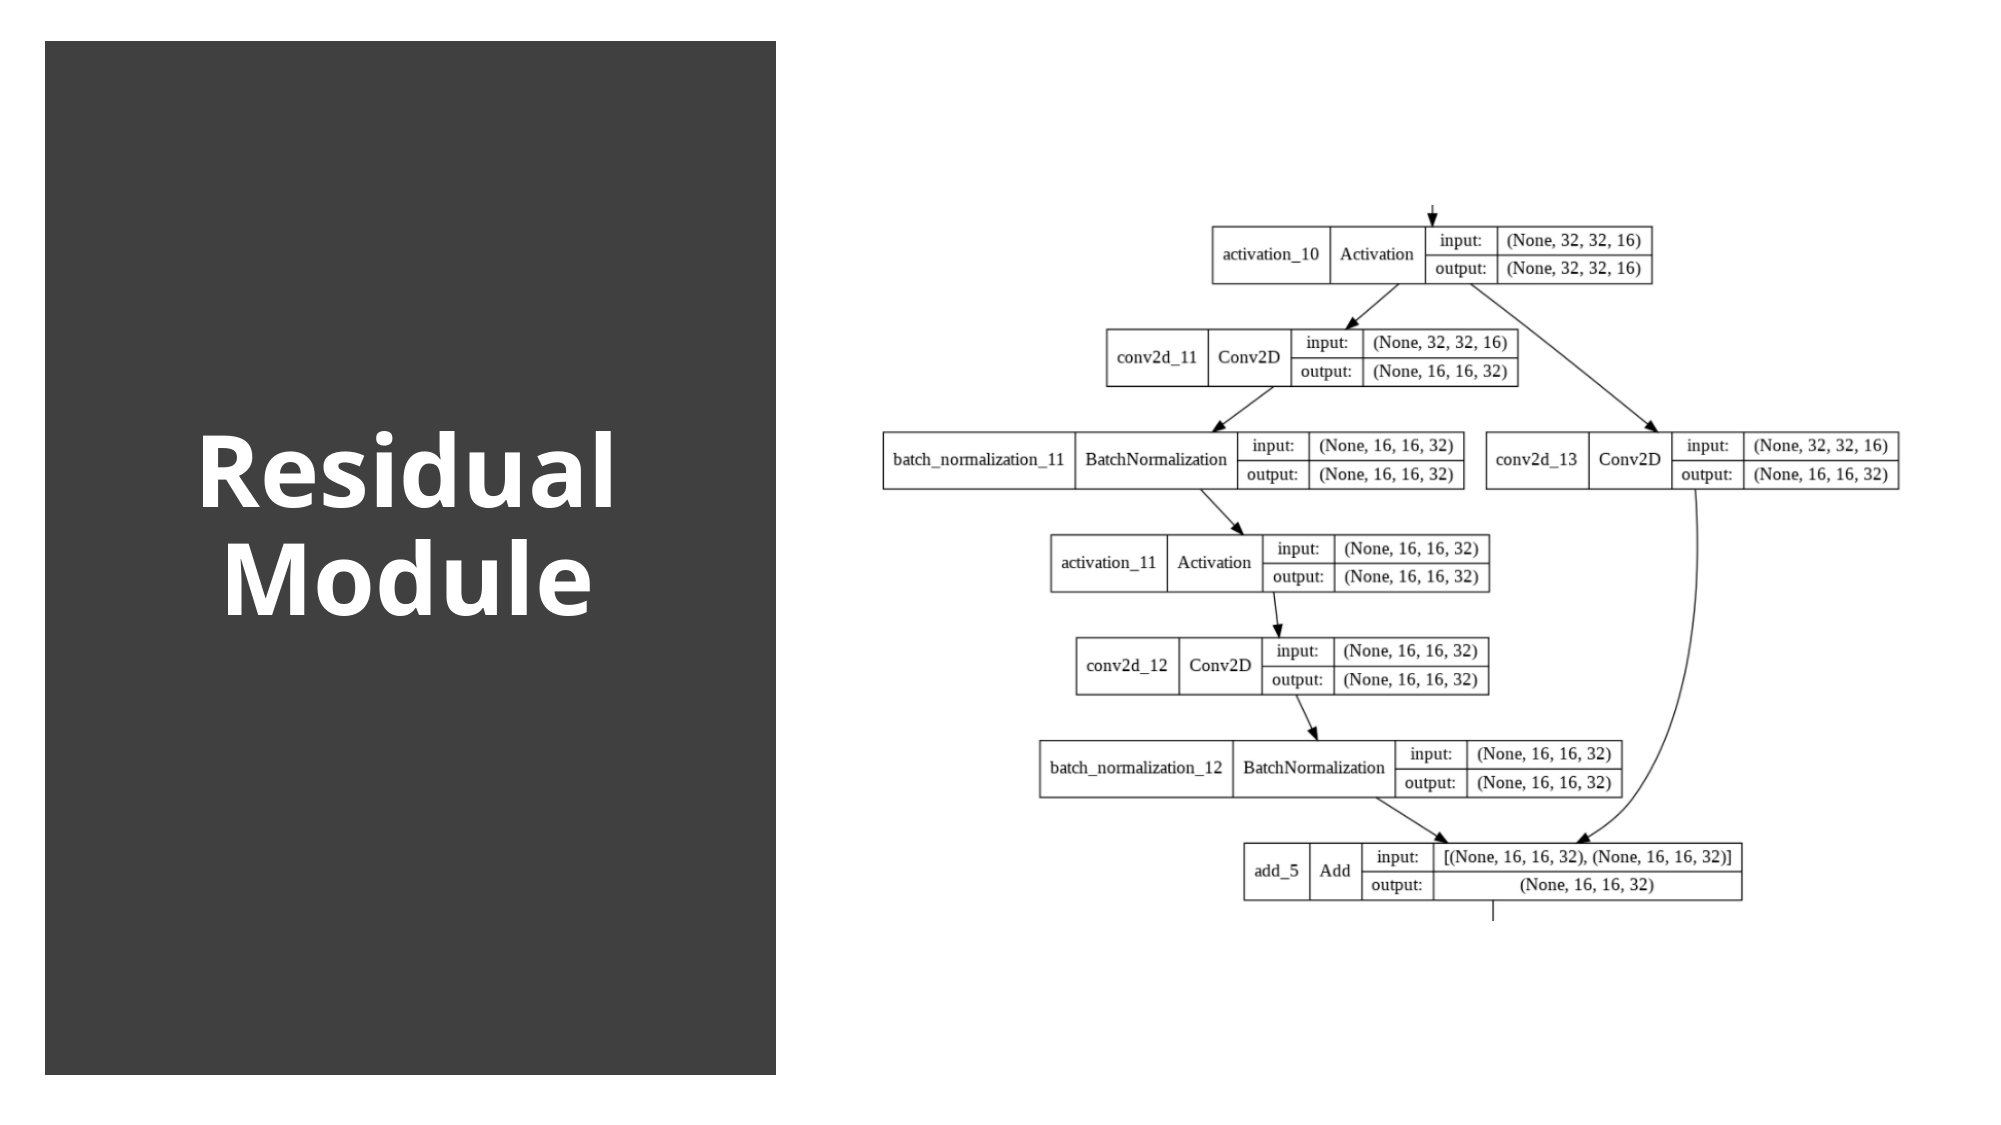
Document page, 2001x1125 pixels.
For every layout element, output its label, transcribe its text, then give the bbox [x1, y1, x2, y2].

picture [845, 205, 1921, 921]
title Residual Module [121, 121, 693, 936]
text_box [289, 299, 1878, 1125]
text_box [54, 50, 767, 1066]
